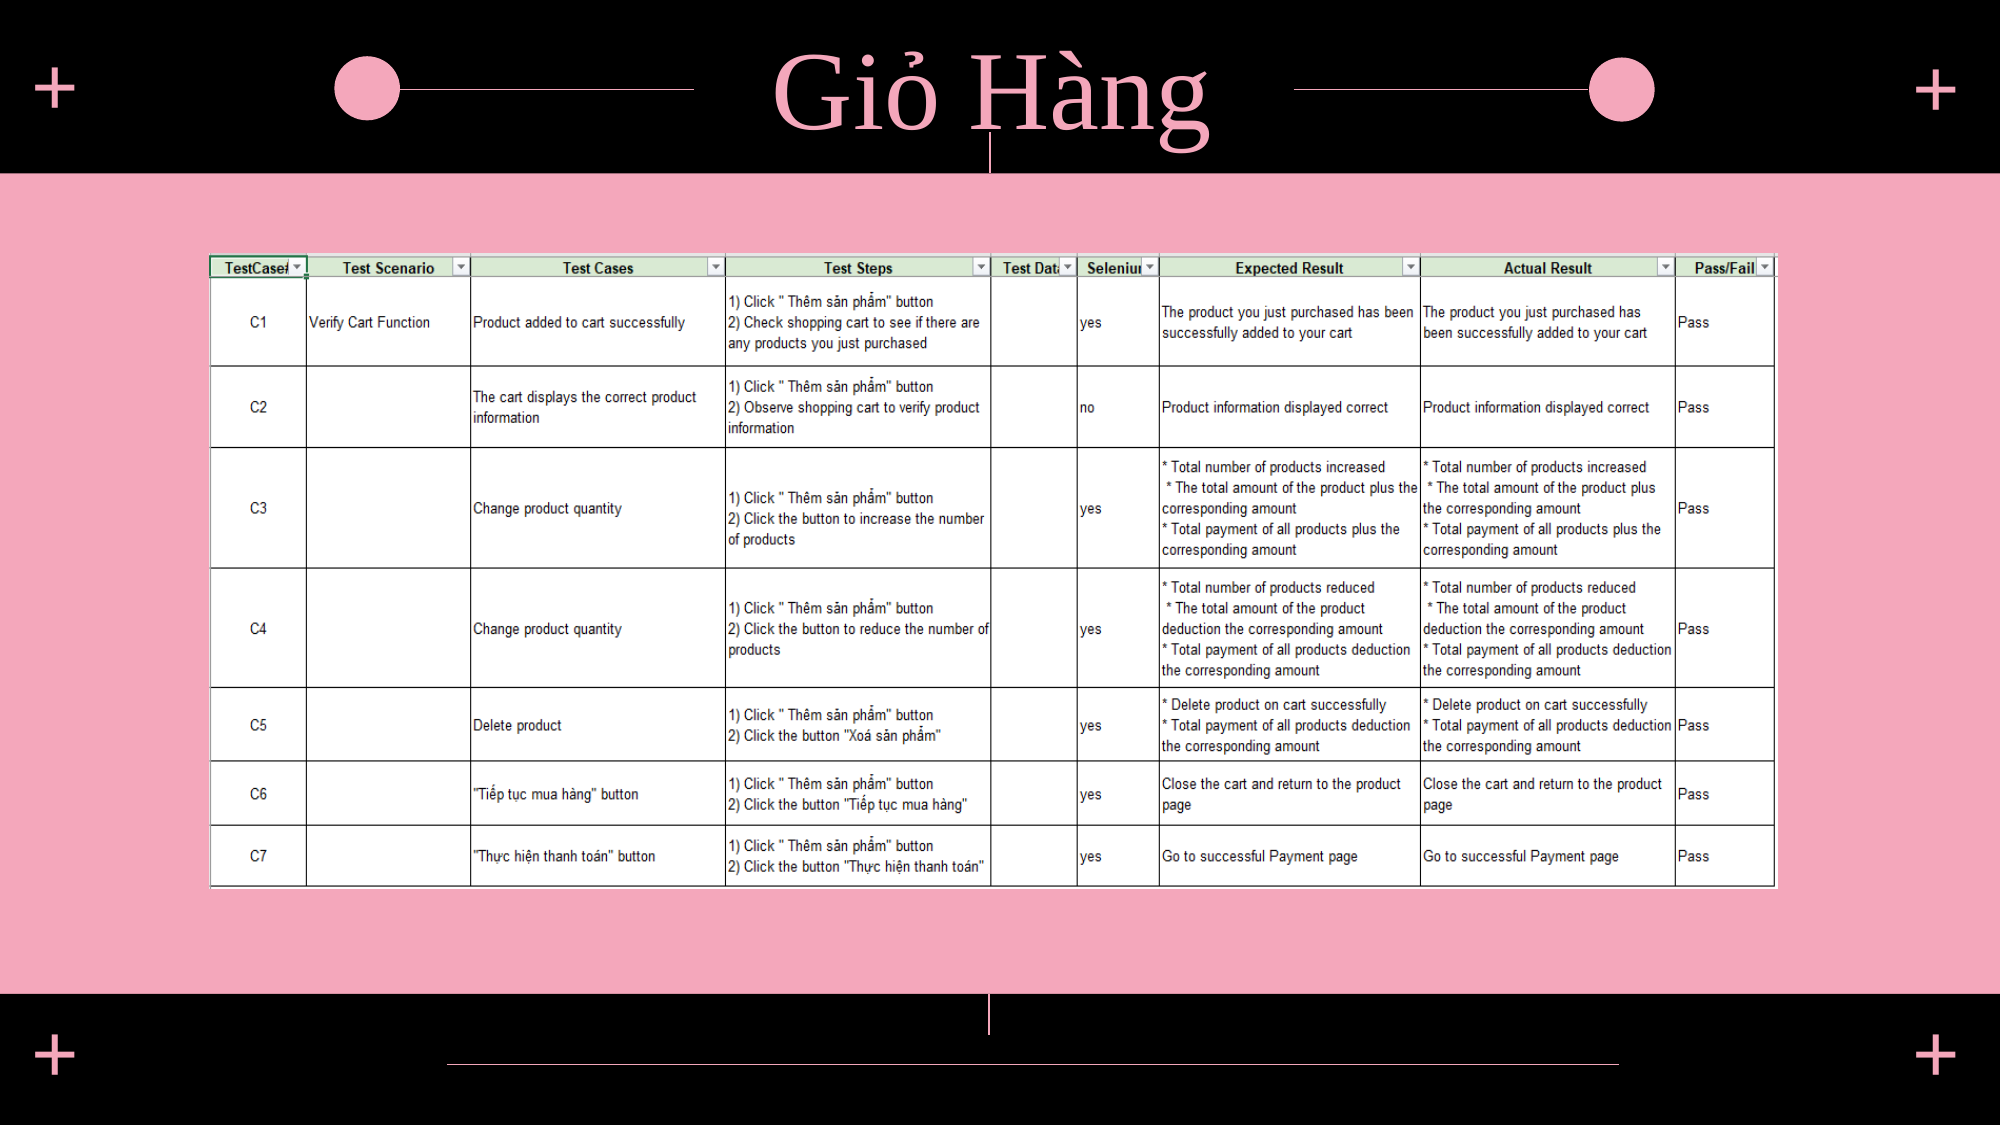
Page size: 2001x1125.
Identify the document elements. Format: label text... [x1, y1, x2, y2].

text_box + [16, 994, 83, 1109]
text_box [0, 174, 2000, 993]
text_box [1588, 56, 1656, 123]
text_box + [1897, 994, 1964, 1109]
text_box Giỏ Hàng [580, 9, 1404, 160]
text_box + [1897, 28, 1964, 144]
picture [209, 253, 1778, 889]
text_box + [16, 27, 83, 142]
text_box [0, 993, 2000, 1125]
text_box [0, 0, 2000, 174]
text_box [333, 55, 402, 122]
